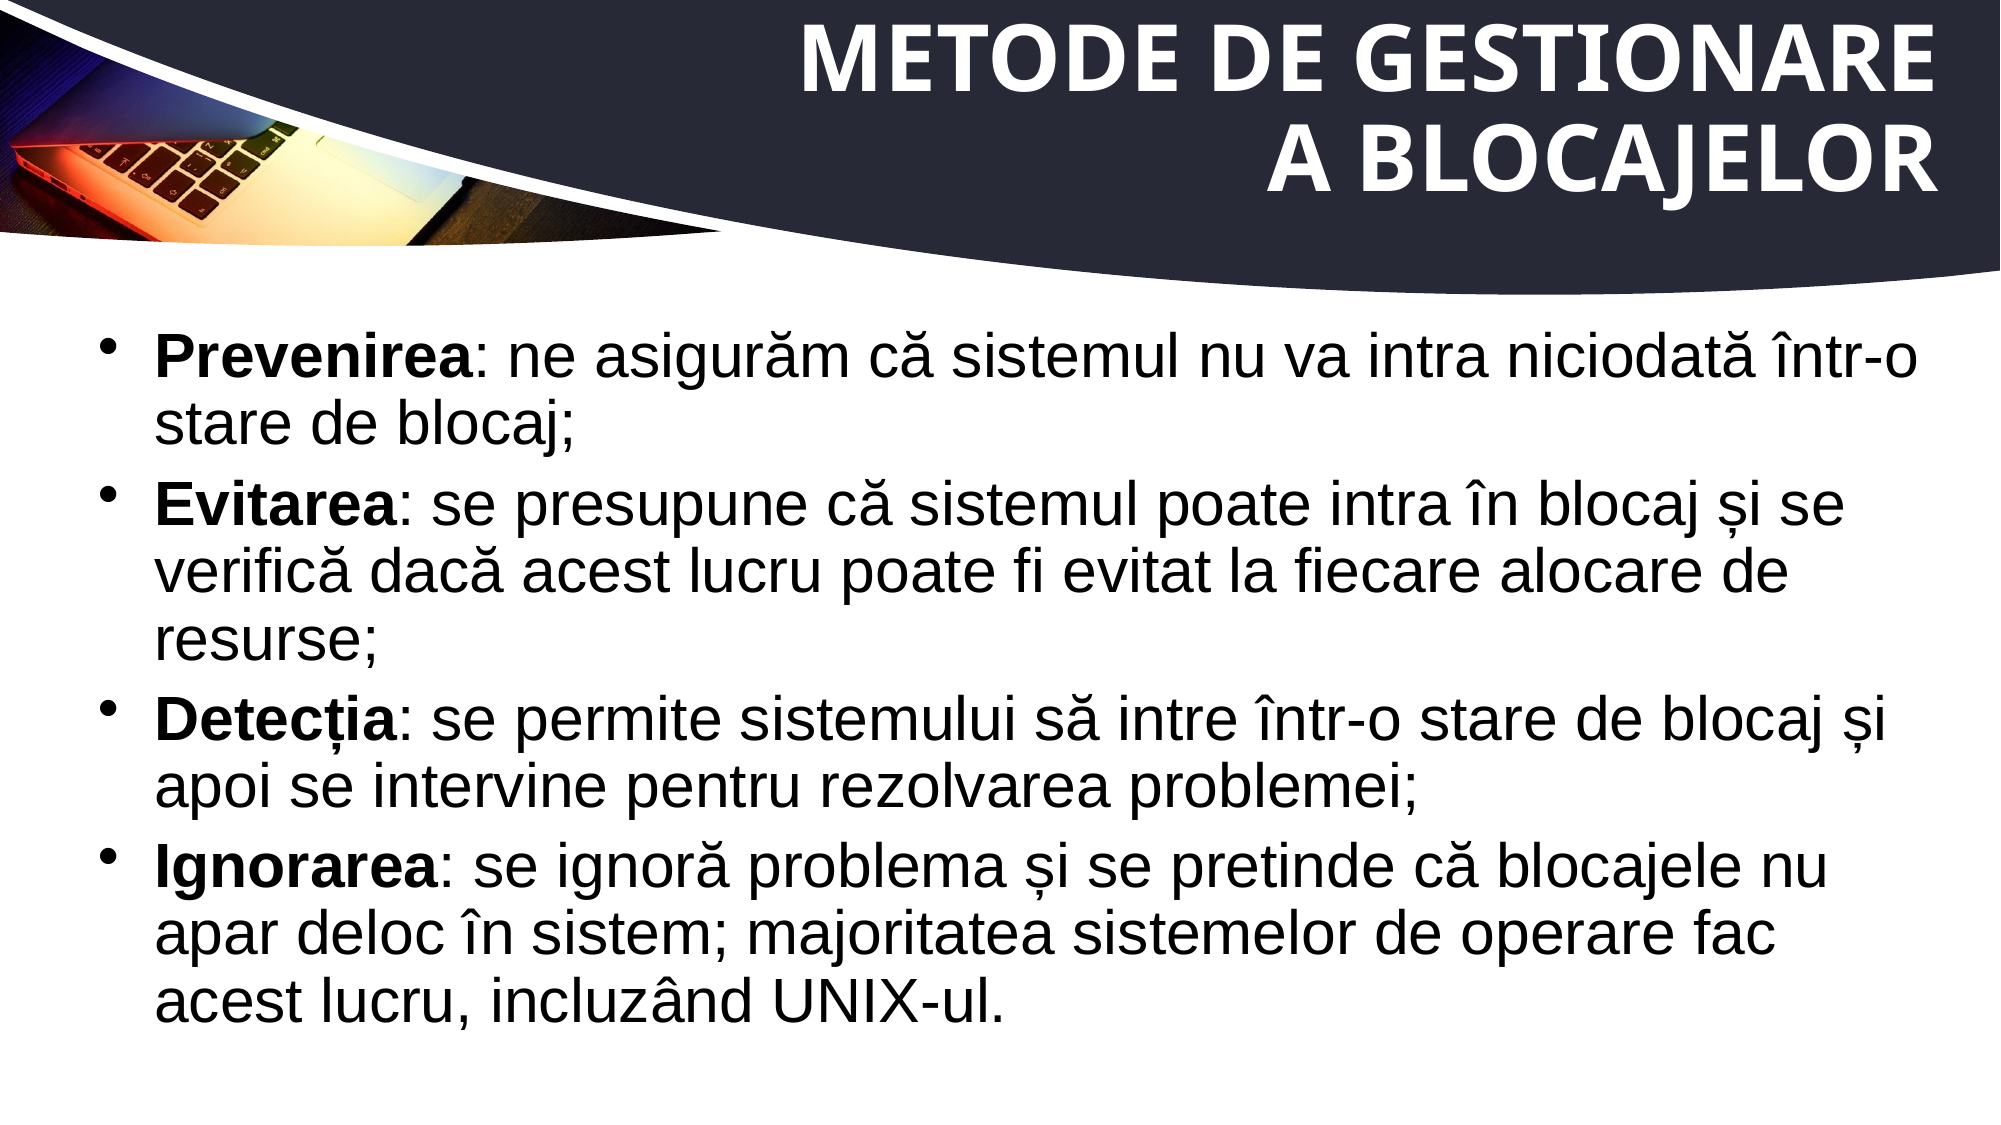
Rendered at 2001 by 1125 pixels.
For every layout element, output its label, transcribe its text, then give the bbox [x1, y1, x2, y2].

text_box Prevenirea: ne asigurăm că sistemul nu va intra niciodată într-o stare de blocaj; Evitarea: se presupune că sistemul poate intra în blocaj și se verifică dacă acest lucru poate fi evitat la fiecare alocare de resurse; Detecția: se permite sistemului să intre într-o stare de blocaj și apoi se intervine pentru rezolvarea problemei; Ignorarea: se ignoră problema și se pretinde că blocajele nu apar deloc în sistem; majoritatea sistemelor de operare fac acest lucru, incluzând UNIX-ul. [83, 316, 1946, 1068]
picture [0, 9, 722, 247]
title Metode de gestionare a blocajelor [137, 2, 2000, 220]
